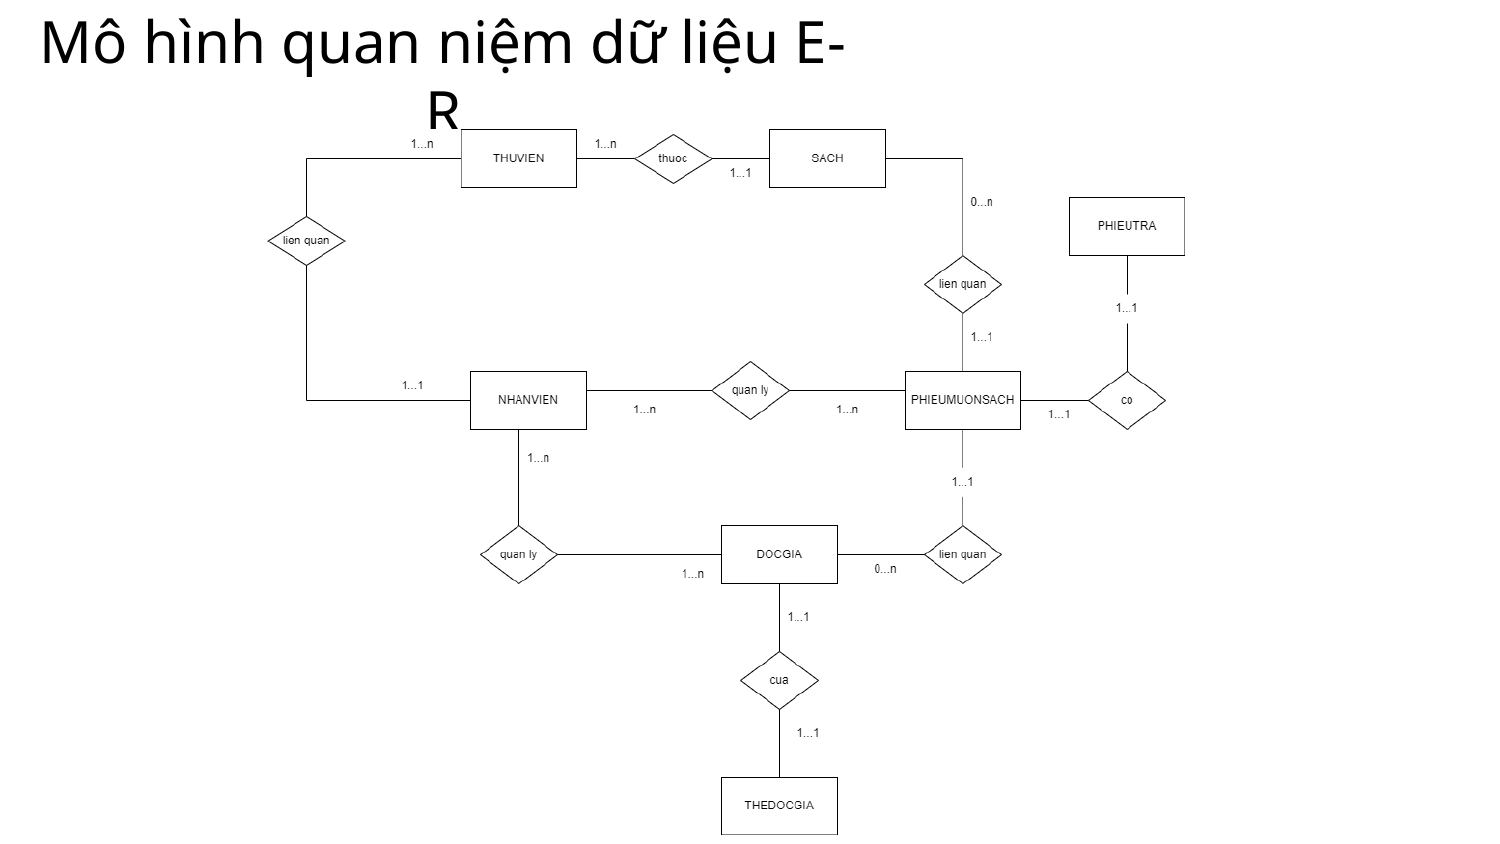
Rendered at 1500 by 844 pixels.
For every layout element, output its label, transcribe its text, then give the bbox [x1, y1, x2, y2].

picture [267, 129, 1185, 835]
text_box Mô hình quan niệm dữ liệu E-R [18, 37, 868, 114]
